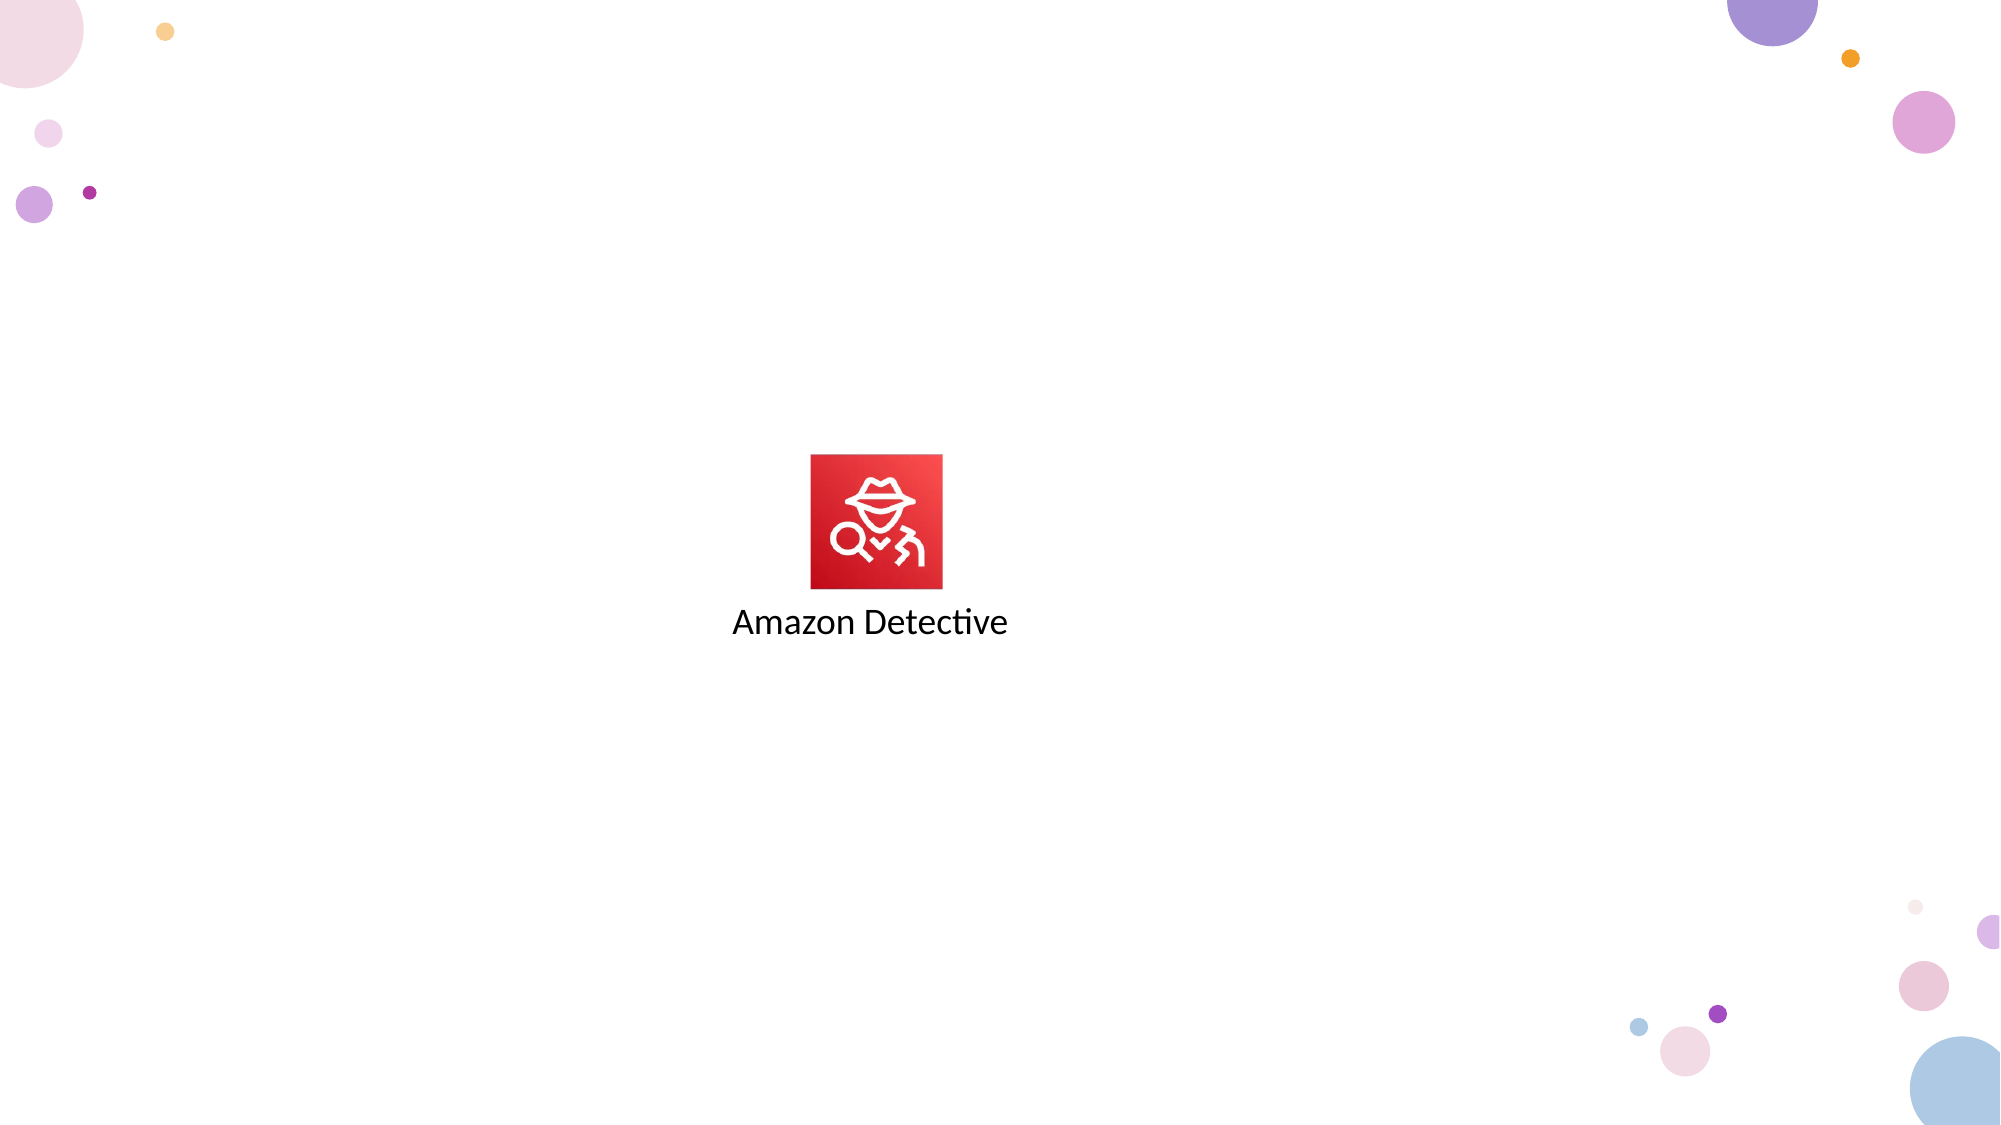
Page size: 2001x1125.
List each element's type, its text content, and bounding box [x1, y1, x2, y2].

text_box Amazon Detective [717, 589, 1036, 650]
picture [810, 453, 943, 590]
